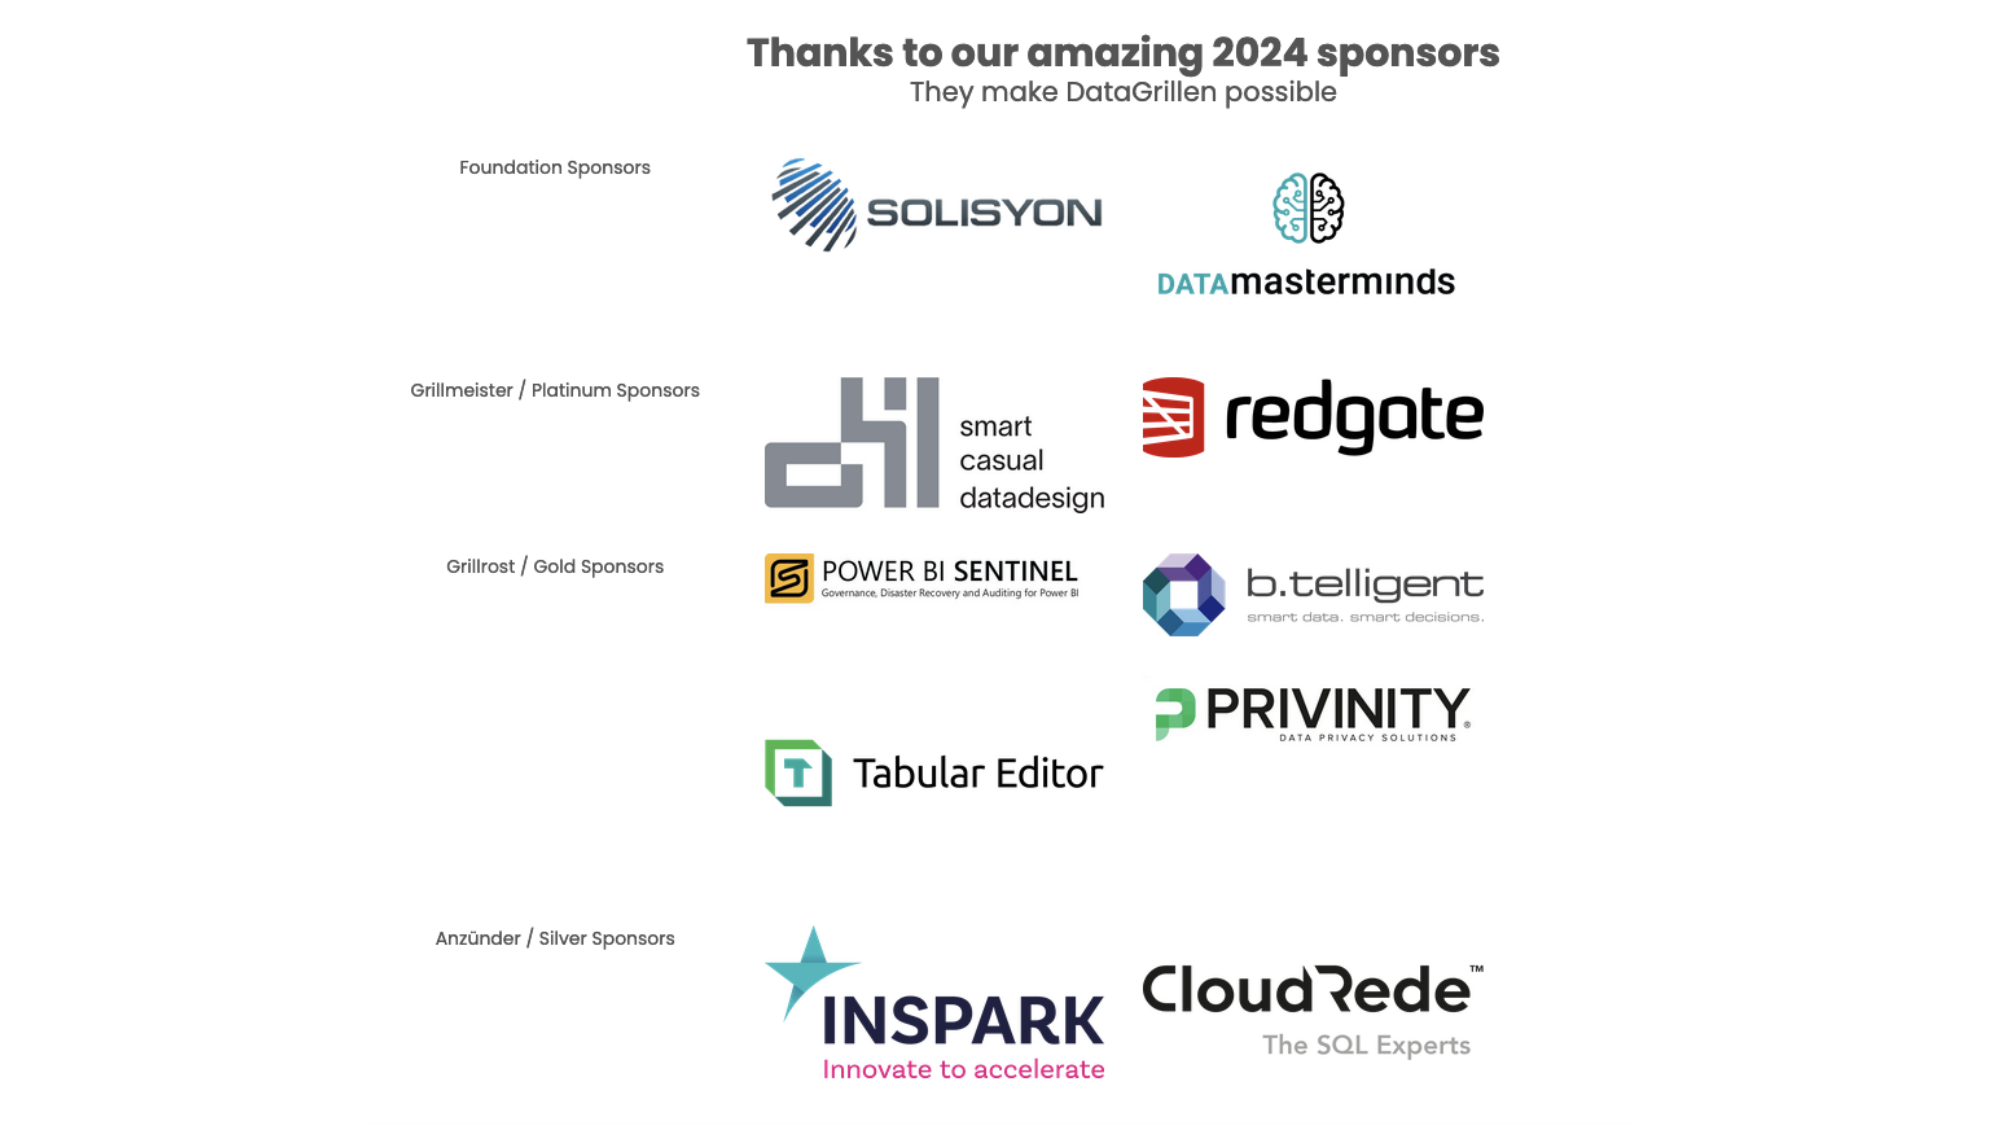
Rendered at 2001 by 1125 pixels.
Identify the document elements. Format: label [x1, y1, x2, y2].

picture [366, 0, 1634, 1125]
